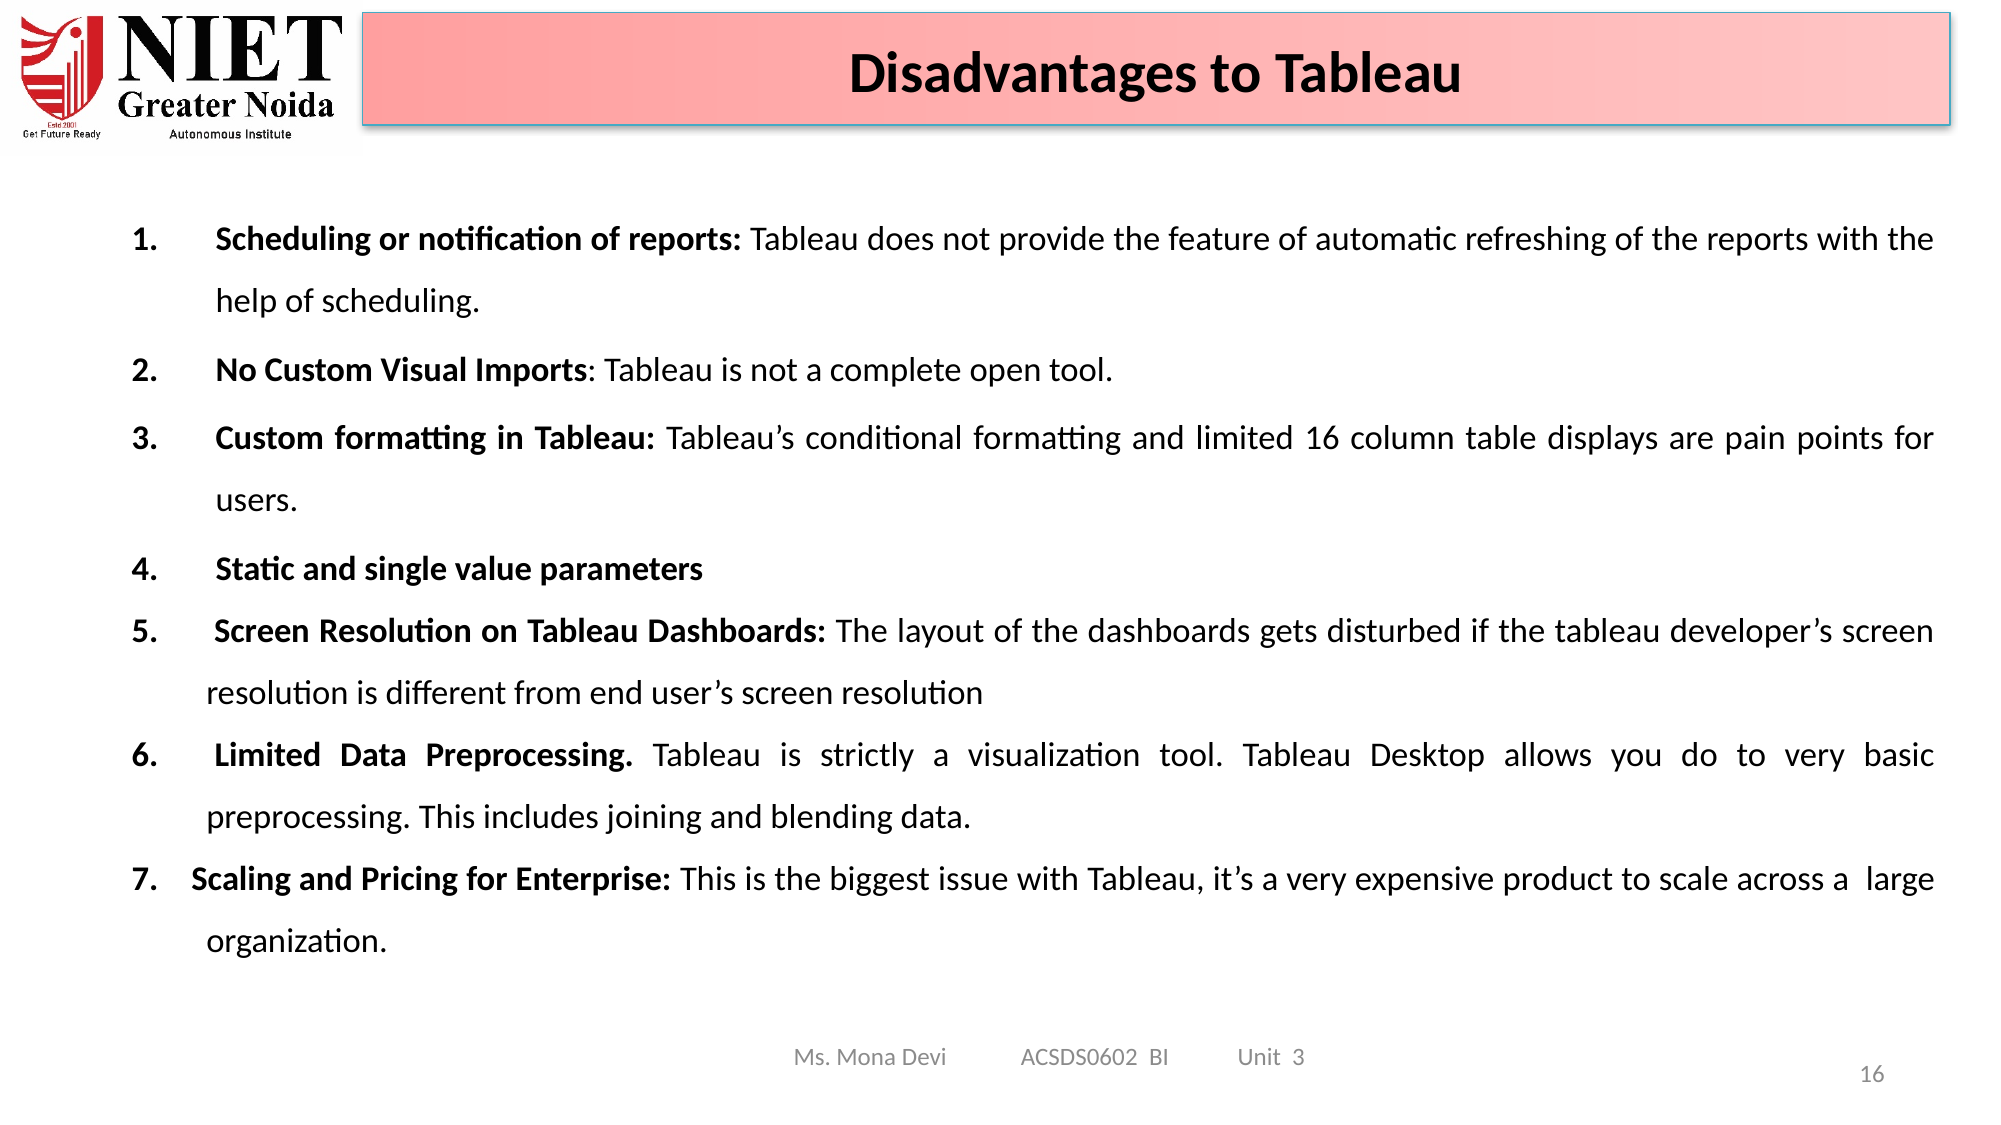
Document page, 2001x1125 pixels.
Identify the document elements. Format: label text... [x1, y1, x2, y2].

picture [0, 0, 363, 156]
text_box Ms. Mona Devi ACSDS0602 BI Unit 3 [637, 1024, 1463, 1085]
text_box Disadvantages to Tableau [366, 12, 1951, 126]
list Scheduling or notification of reports: Tableau does not provide the feature of automatic refreshing of the reports with the help of scheduling. No Custom Visual Imports: Tableau is not a complete open tool. Custom formatting in Tableau: Tableau’s conditional formatting and limited 16 column table displays are pain points for users. Static and single value parameters 5. Screen Resolution on Tableau Dashboards: The layout of the dashboards gets disturbed if the tableau developer’s screen resolution is different from end user’s screen resolution 6. Limited Data Preprocessing. Tableau is strictly a visualization tool. Tableau Desktop allows you do to very basic preprocessing. This includes joining and blending data. 7. Scaling and Pricing for Enterprise: This is the biggest issue with Tableau, it’s a very expensive product to scale across a large organization. [116, 187, 1950, 968]
slide_number 16 [1433, 1042, 1900, 1103]
